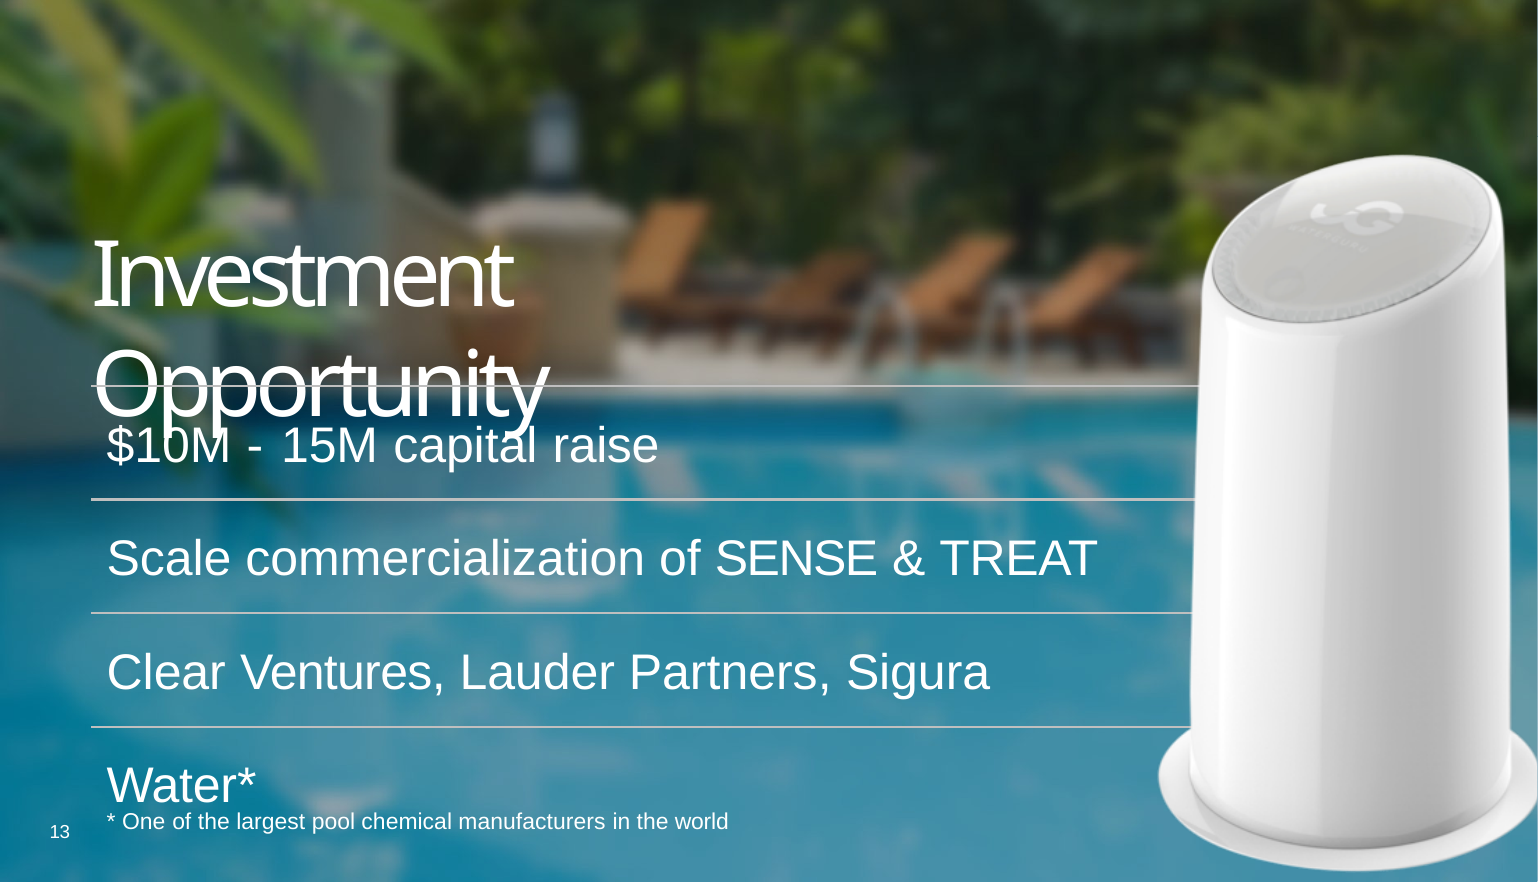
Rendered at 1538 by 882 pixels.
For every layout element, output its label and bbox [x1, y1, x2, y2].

text_box [0, 0, 1538, 882]
picture [1141, 144, 1538, 881]
